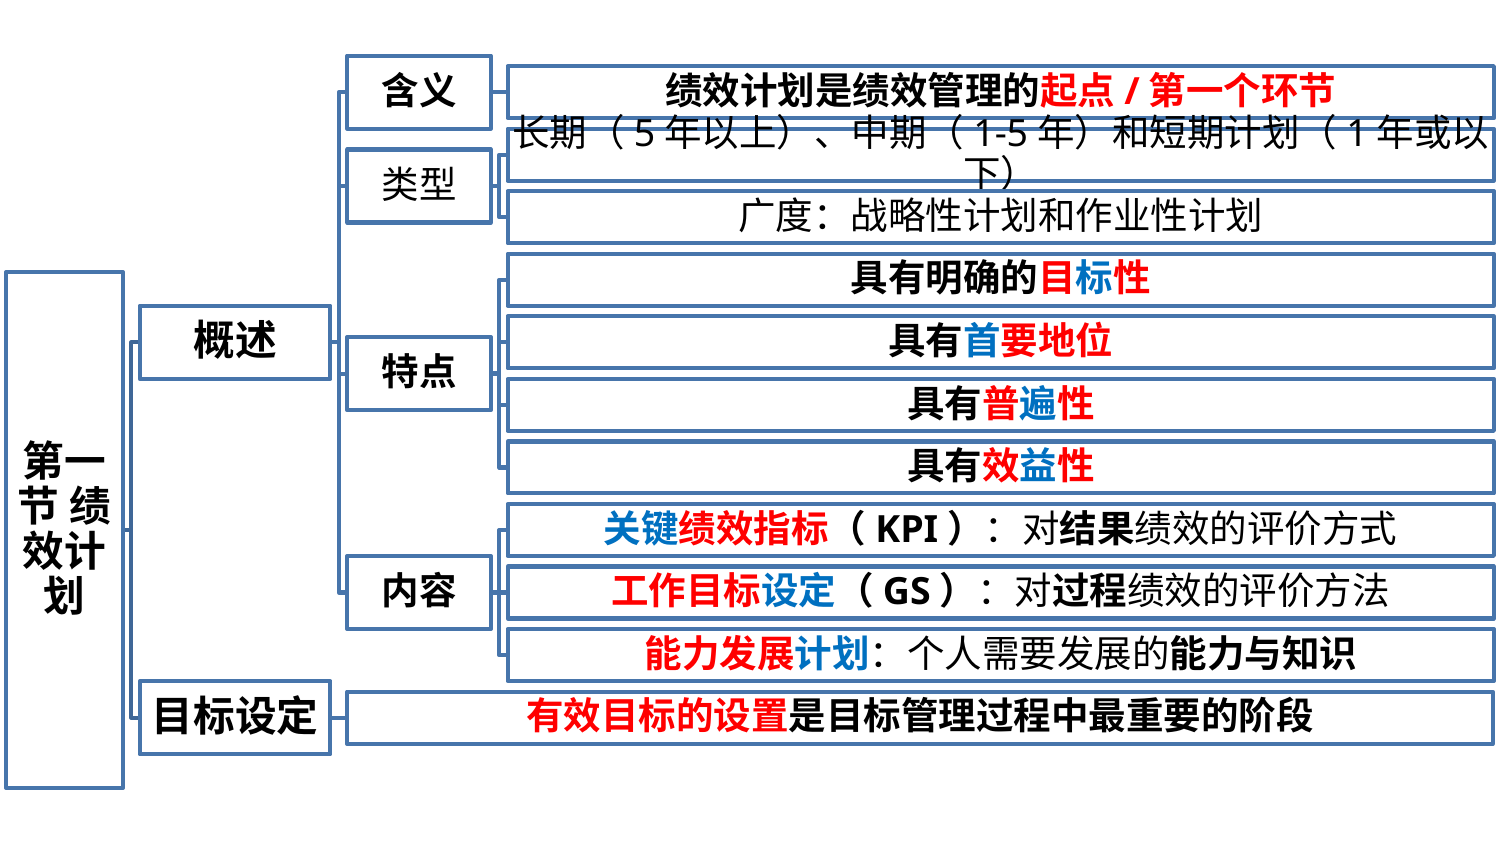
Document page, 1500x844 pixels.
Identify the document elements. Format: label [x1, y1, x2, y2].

text_box [5, 0, 1495, 844]
